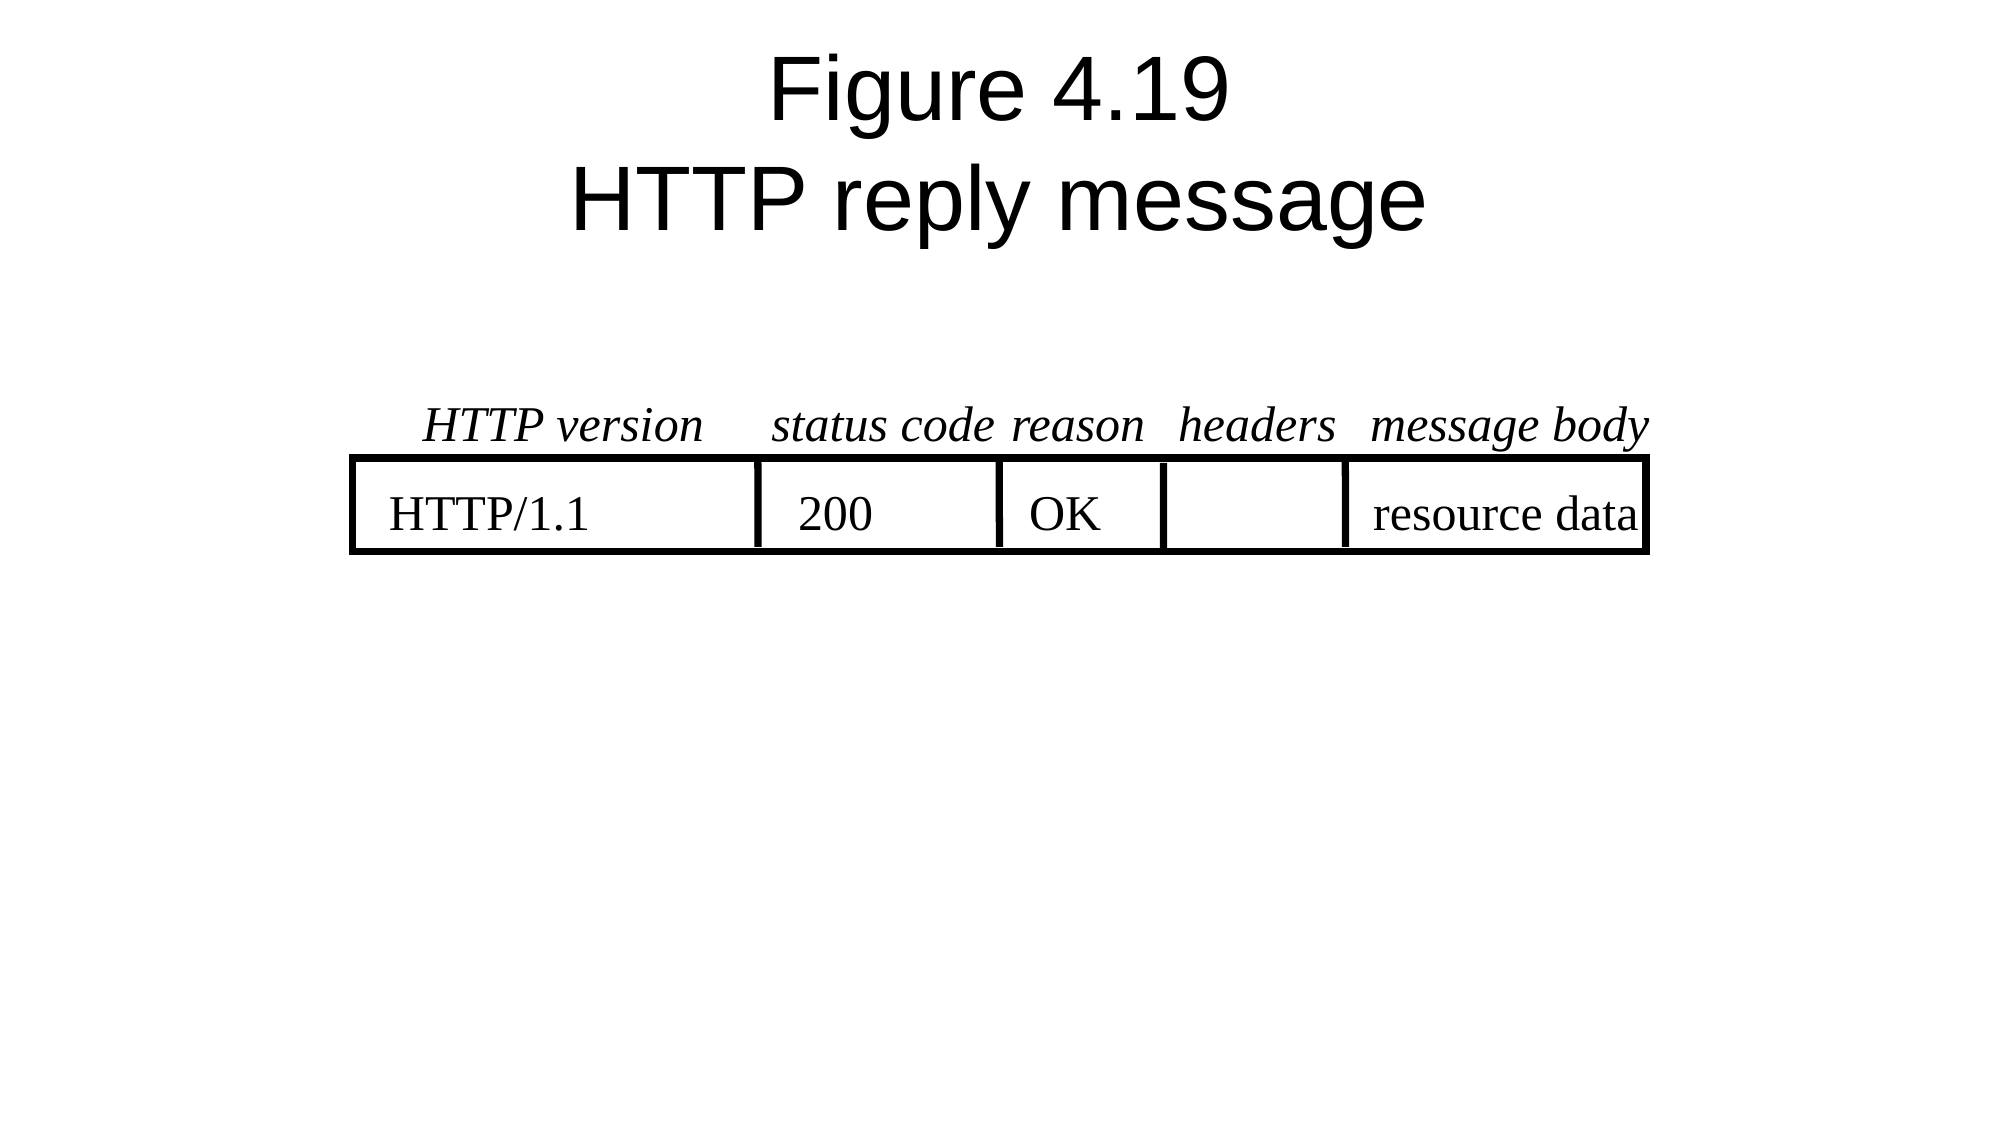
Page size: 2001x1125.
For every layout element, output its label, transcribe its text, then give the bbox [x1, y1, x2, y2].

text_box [352, 390, 1652, 553]
title Figure 4.19 HTTP reply message [99, 45, 1900, 233]
